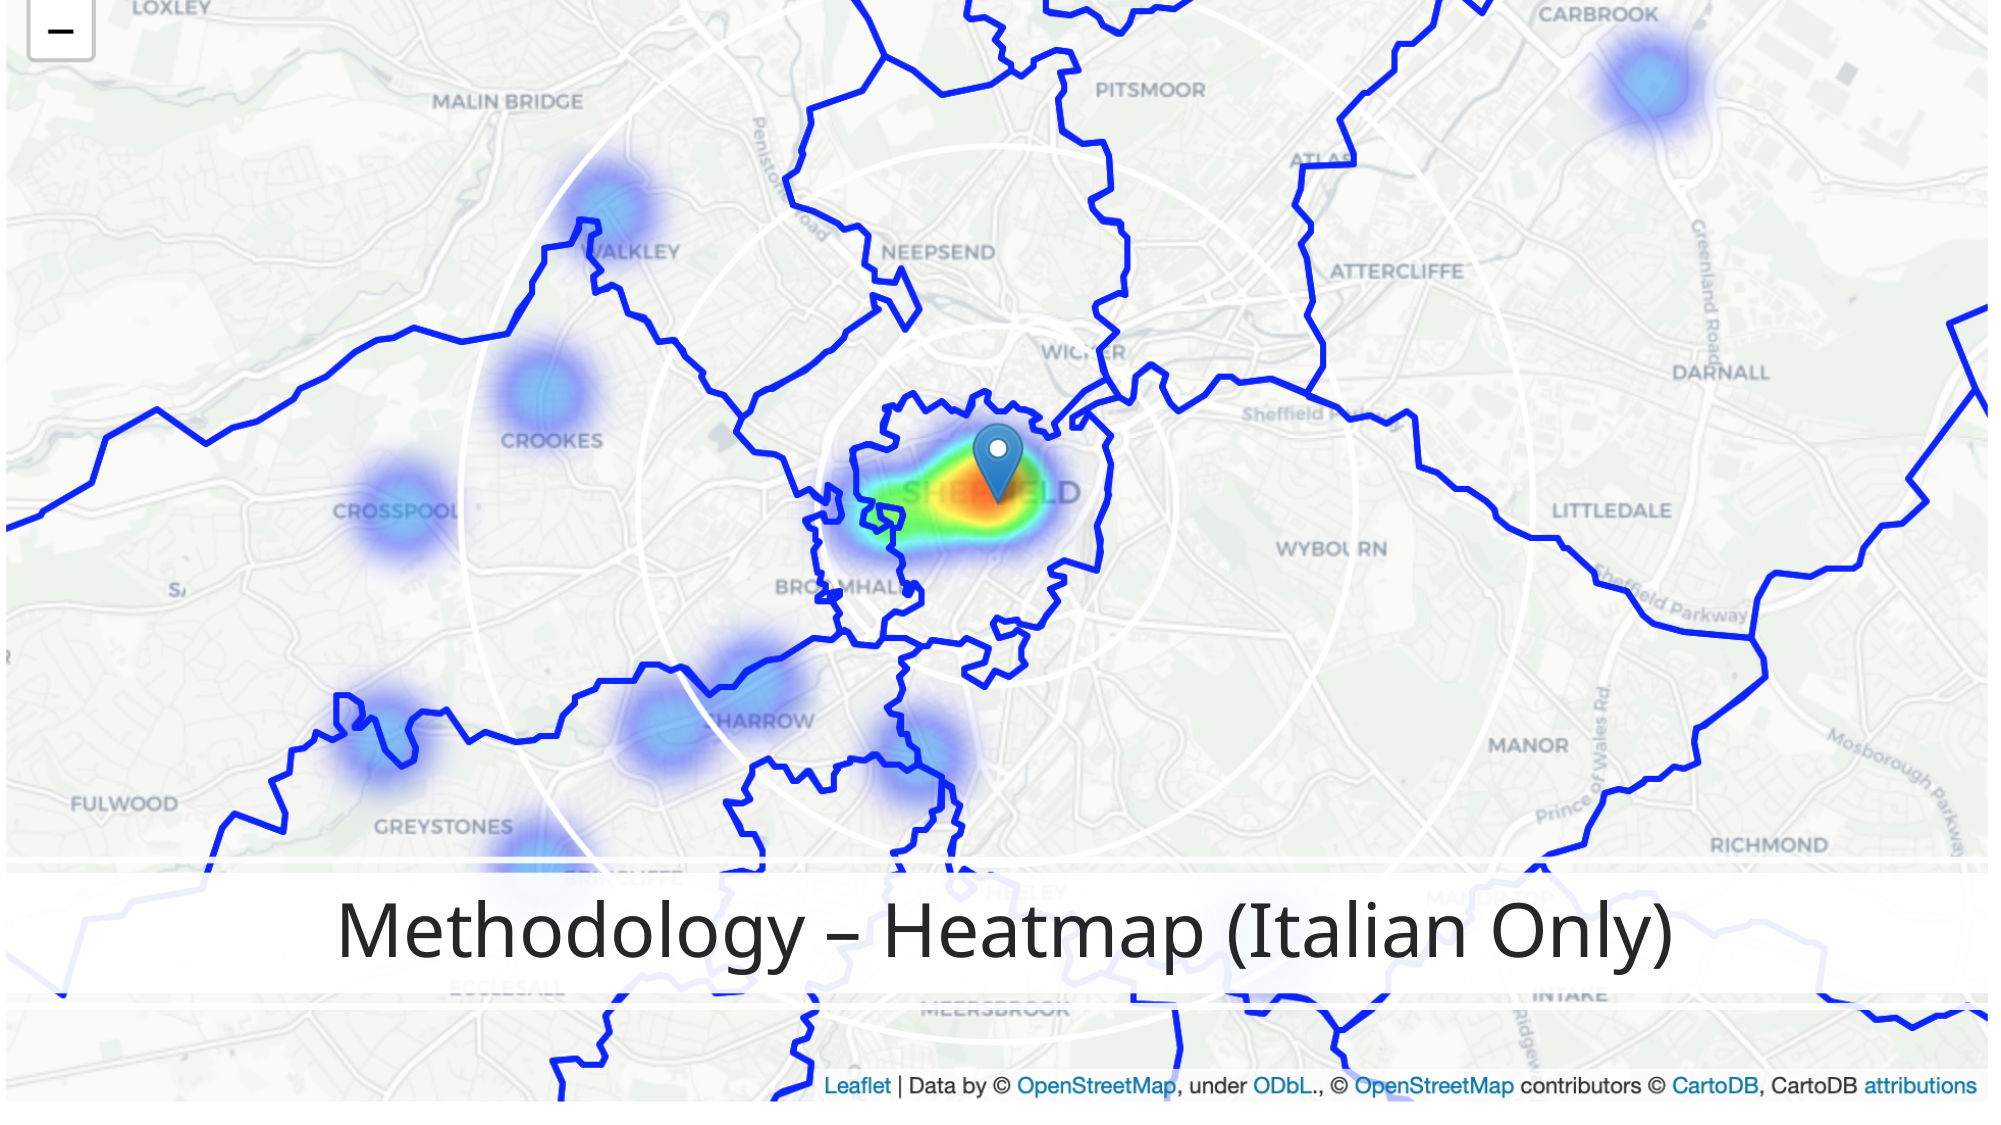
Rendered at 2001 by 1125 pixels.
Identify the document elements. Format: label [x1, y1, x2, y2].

list [0, 1007, 2000, 1125]
list [0, 0, 2000, 859]
list [0, 860, 2000, 1006]
